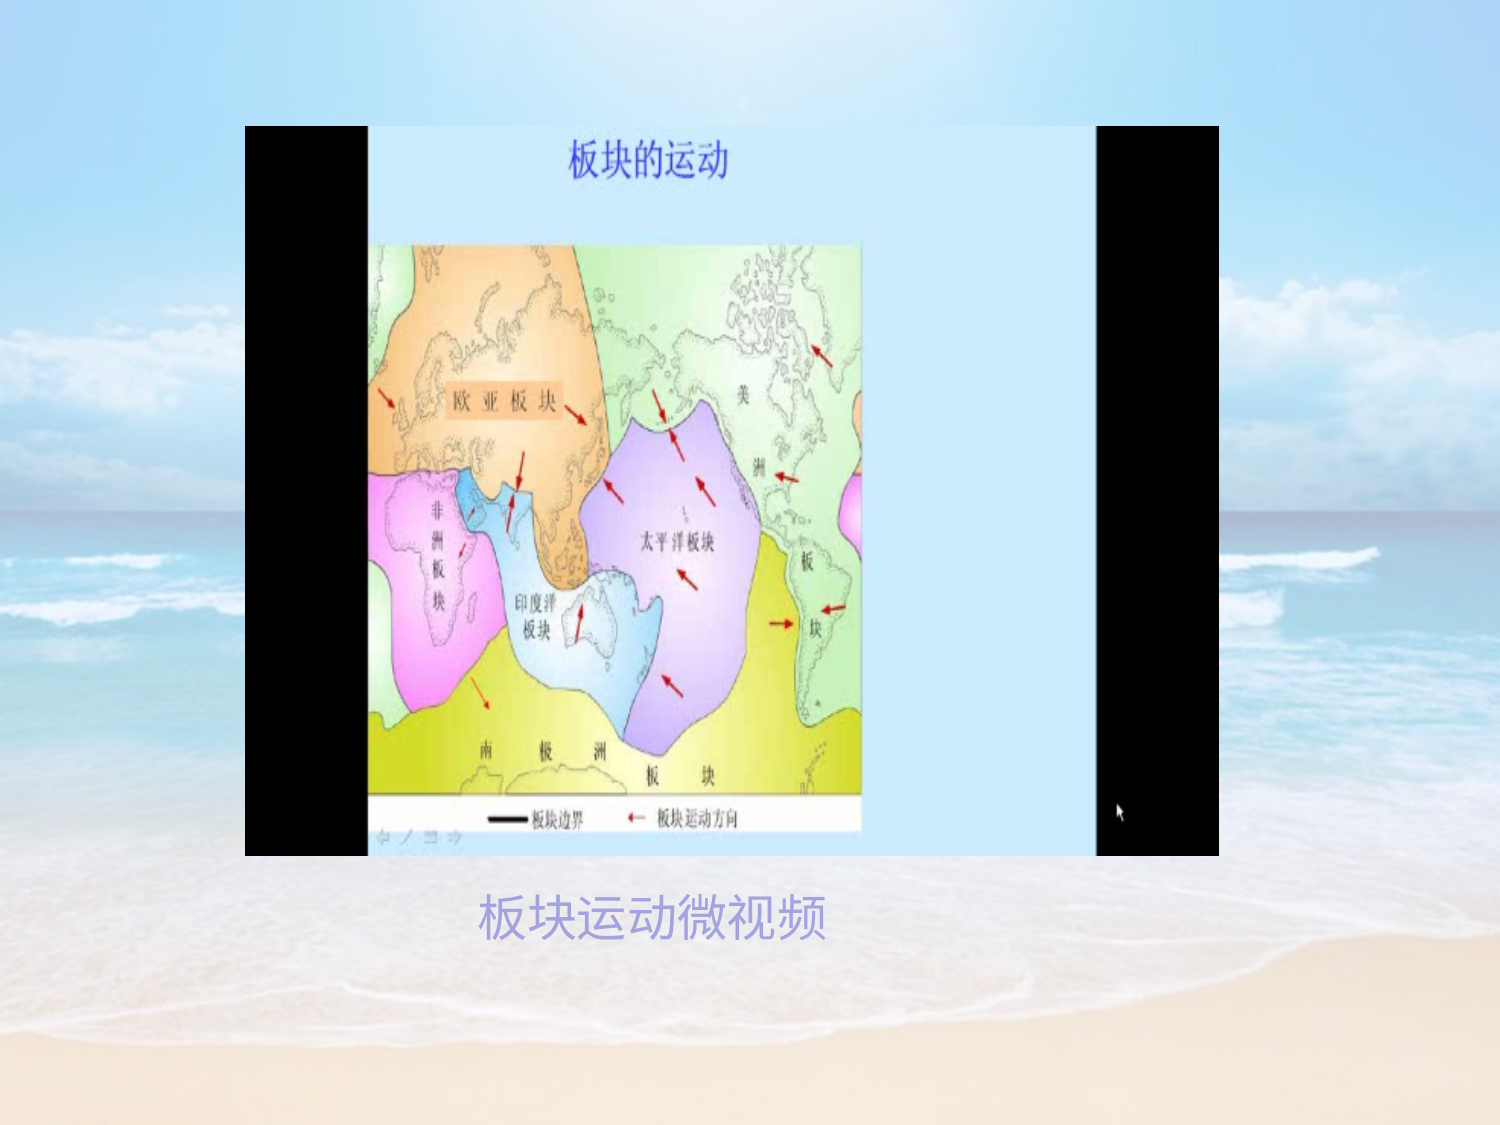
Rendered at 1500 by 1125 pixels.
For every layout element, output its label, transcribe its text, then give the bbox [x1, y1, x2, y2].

picture [0, 0, 1500, 1125]
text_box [244, 125, 1220, 857]
text_box 板块运动微视频 [462, 879, 1220, 954]
